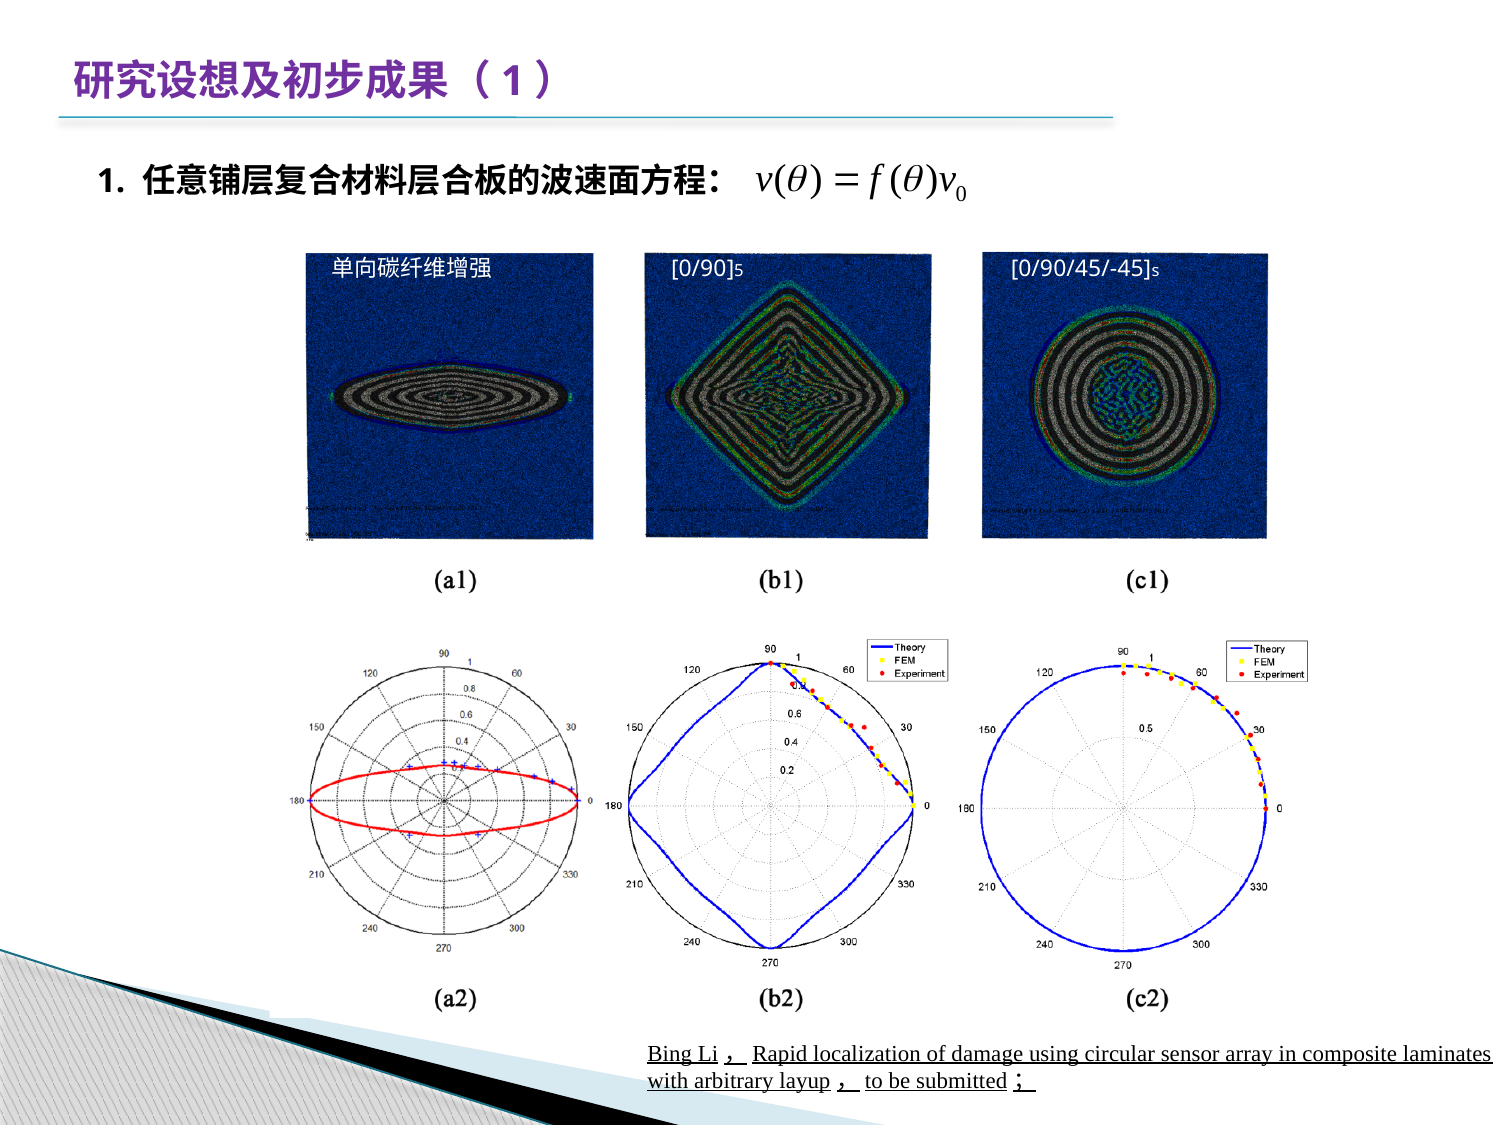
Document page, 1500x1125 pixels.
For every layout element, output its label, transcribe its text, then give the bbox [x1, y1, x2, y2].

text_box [749, 152, 975, 212]
picture [269, 245, 1315, 1018]
text_box [0, 1, 1500, 75]
text_box 1. 任意铺层复合材料层合板的波速面方程： [82, 152, 749, 207]
text_box 研究设想及初步成果（1） [58, 75, 1219, 164]
text_box Bing Li，Rapid localization of damage using circular sensor array in composite laminates with arbitrary layup，to be submitted； [632, 1030, 1500, 1101]
